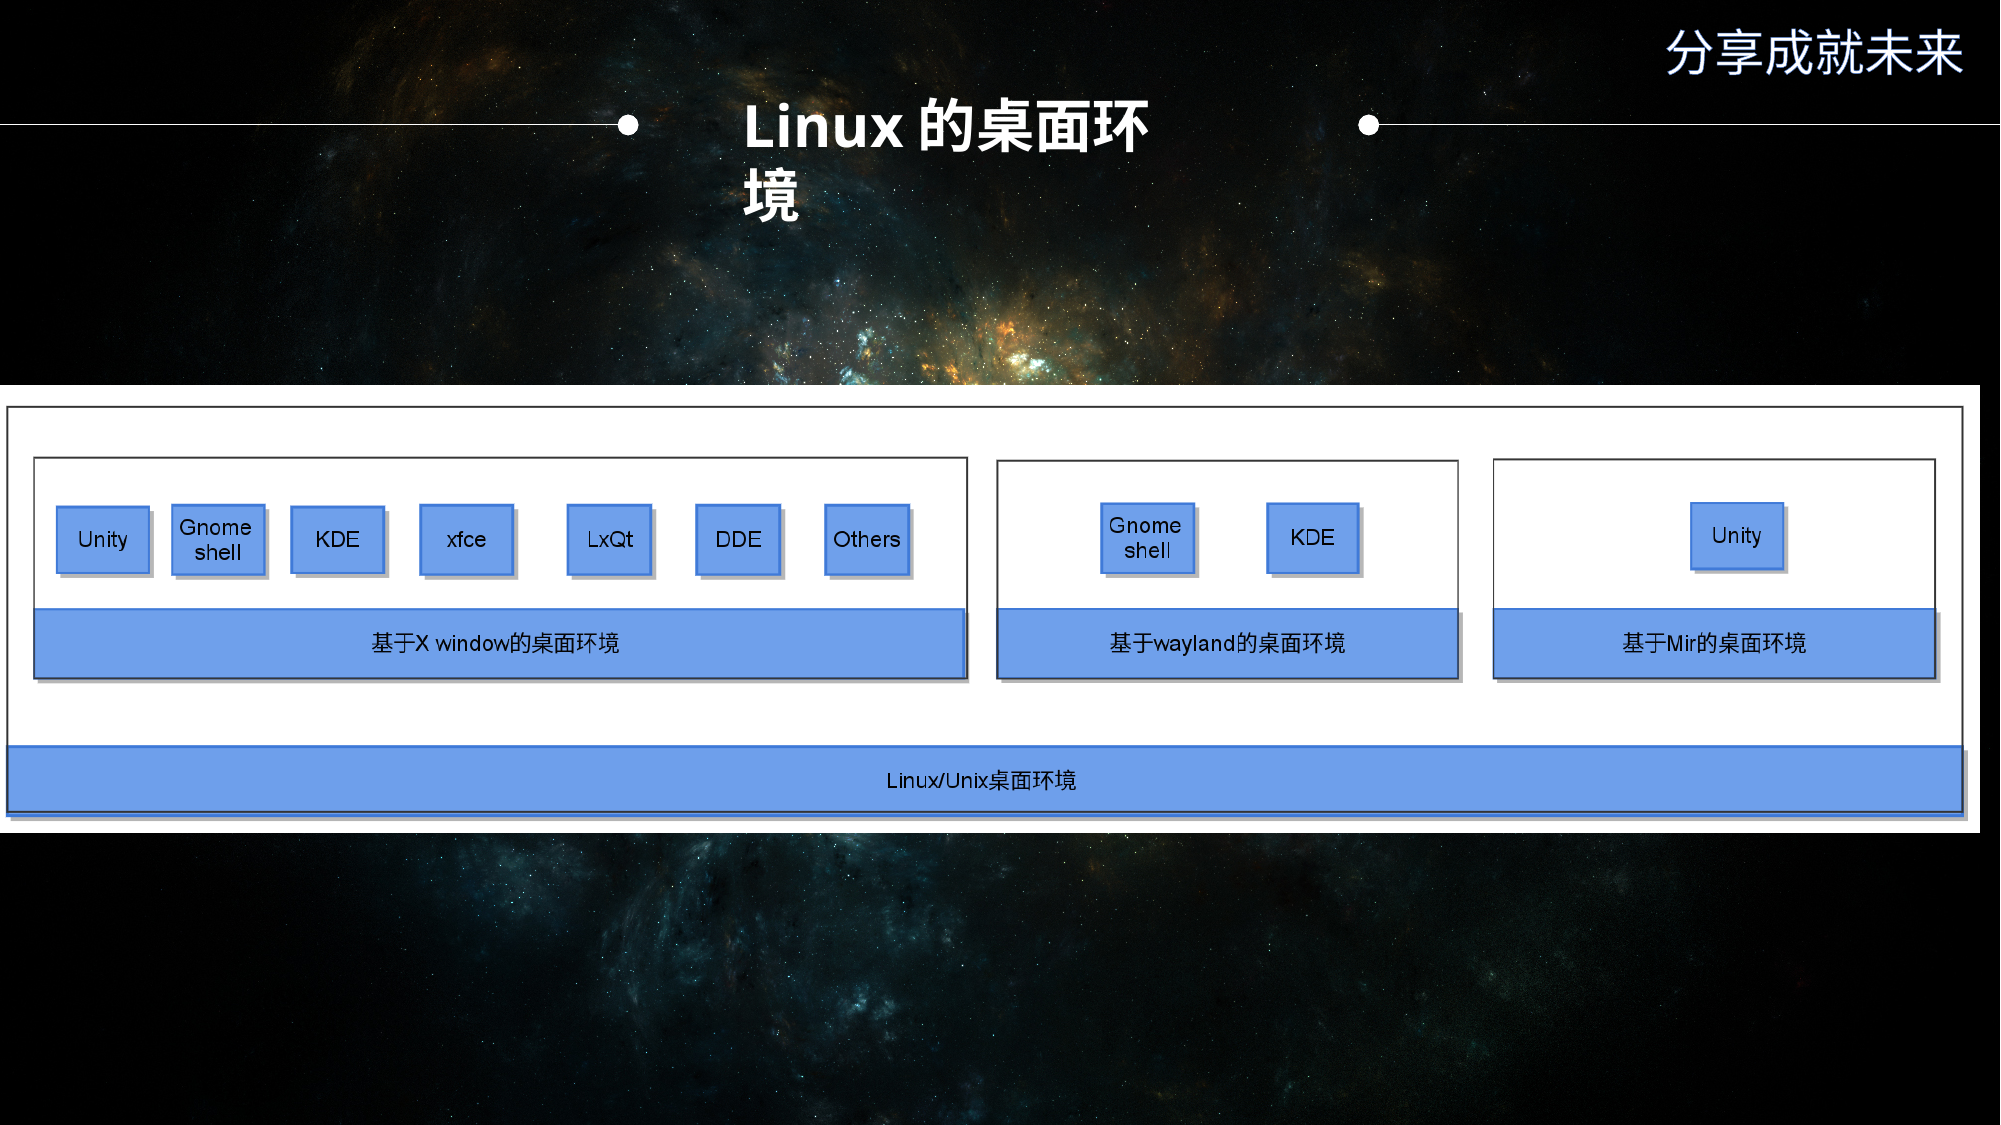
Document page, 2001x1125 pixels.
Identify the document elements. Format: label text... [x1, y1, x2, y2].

picture [0, 0, 2000, 1125]
text_box Linux的桌面环境 [728, 82, 1213, 237]
text_box 分享成就未来 [1649, 13, 1980, 89]
